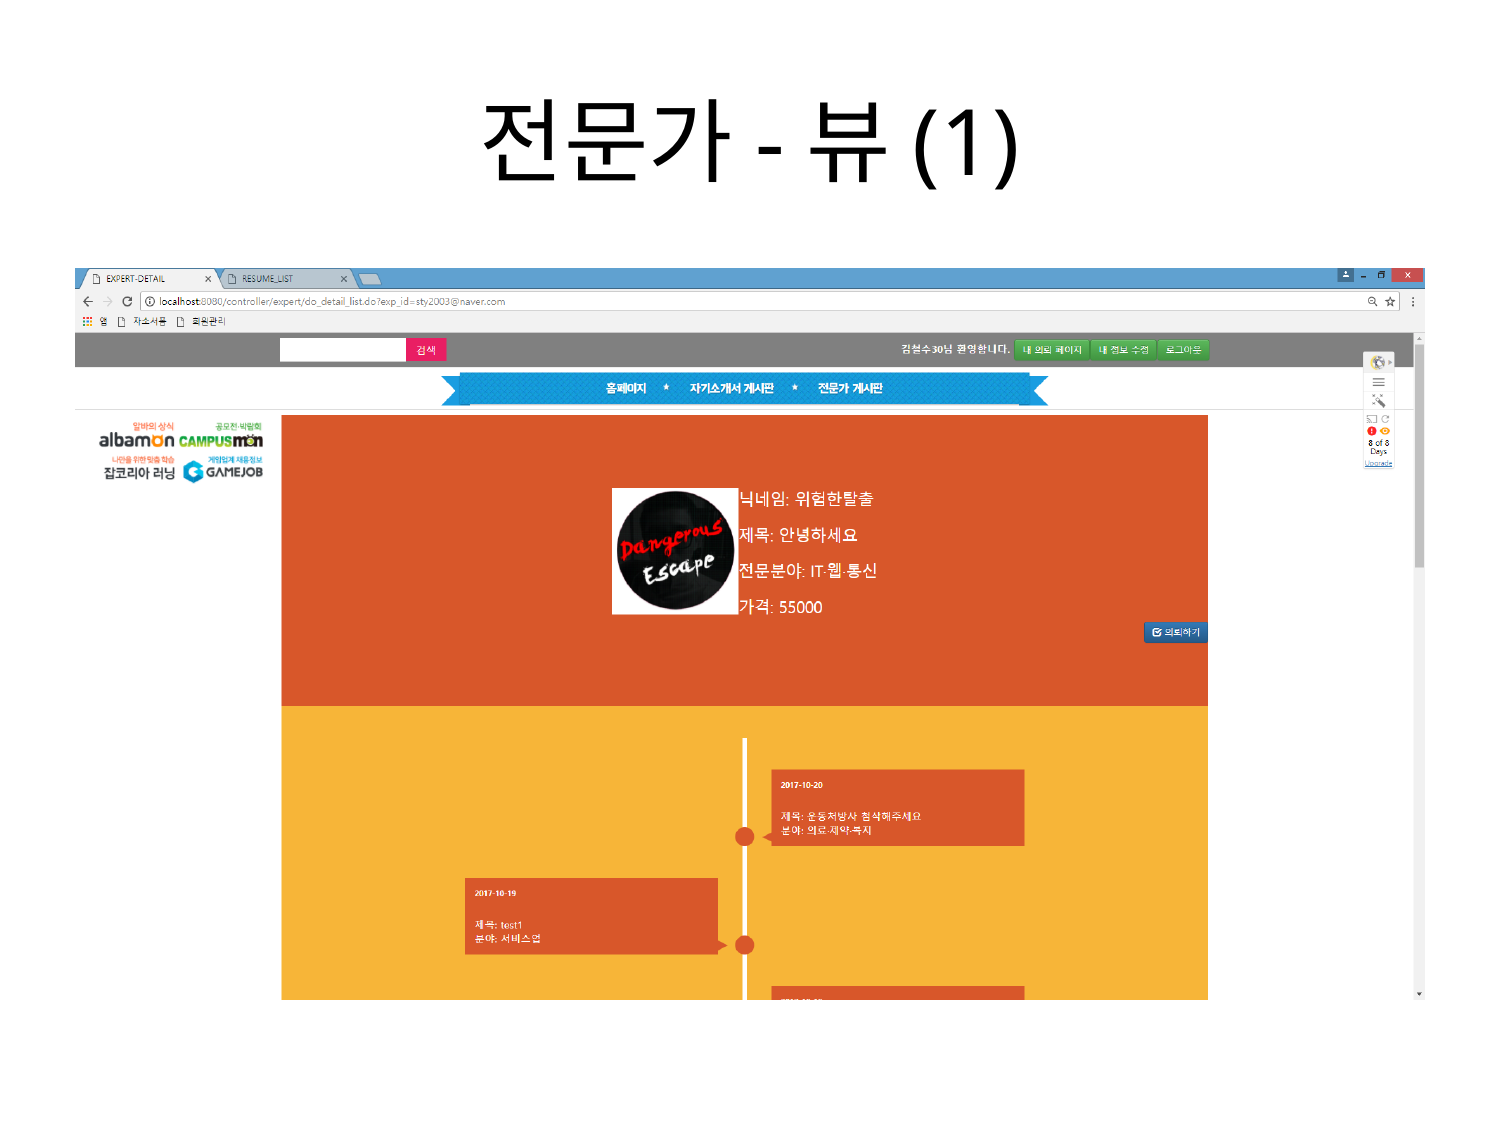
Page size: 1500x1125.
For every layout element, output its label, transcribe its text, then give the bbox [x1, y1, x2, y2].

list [74, 267, 1426, 1000]
title 전문가-뷰(1) [75, 45, 1425, 233]
